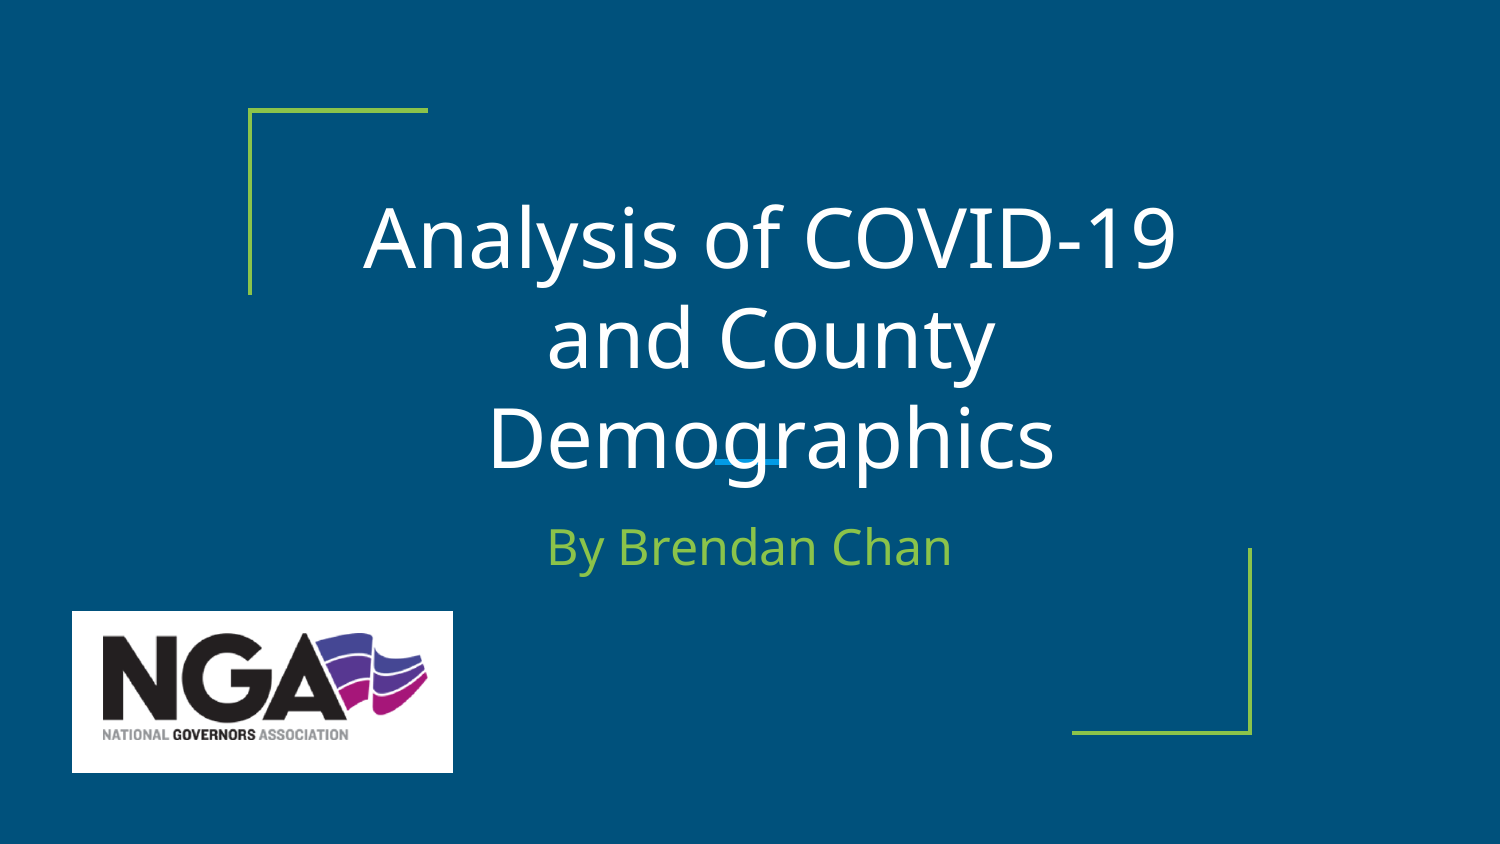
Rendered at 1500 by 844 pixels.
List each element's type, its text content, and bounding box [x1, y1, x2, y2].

subtitle By Brendan Chan [275, 500, 1225, 650]
picture [73, 612, 452, 772]
title Analysis of COVID-19 and County Demographics [318, 40, 1225, 500]
